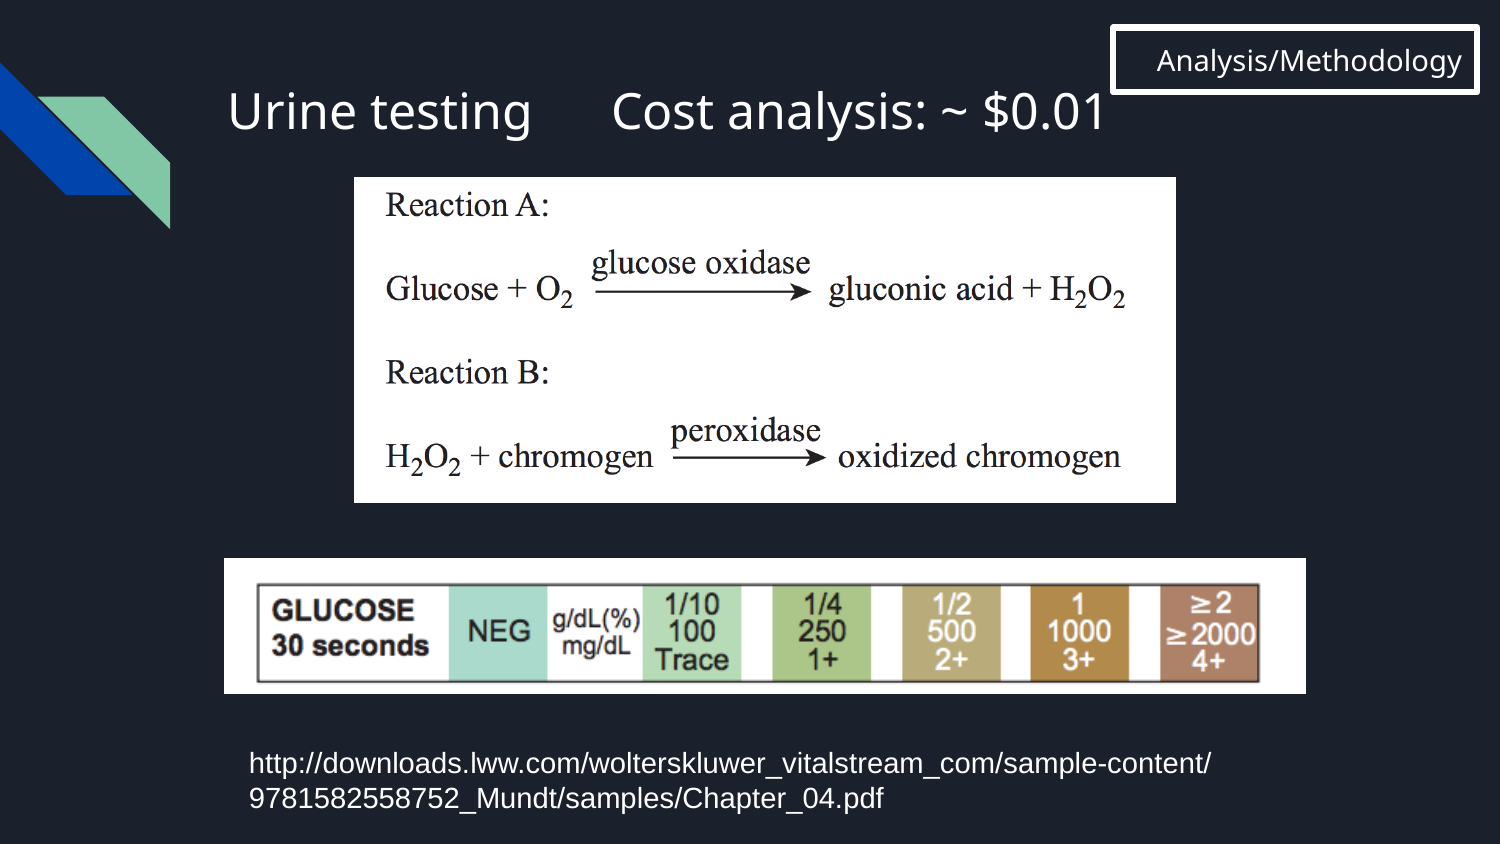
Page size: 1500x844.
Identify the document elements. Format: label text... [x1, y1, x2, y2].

text_box http://downloads.lww.com/wolterskluwer_vitalstream_com/sample-content/9781582558752_Mundt/samples/Chapter_04.pdf [233, 734, 1297, 824]
title Urine testing Cost analysis: ~ $0.01 [212, 64, 1368, 215]
picture [354, 177, 1177, 503]
picture [224, 558, 1307, 694]
text_box Analysis/Methodology [1113, 27, 1478, 93]
